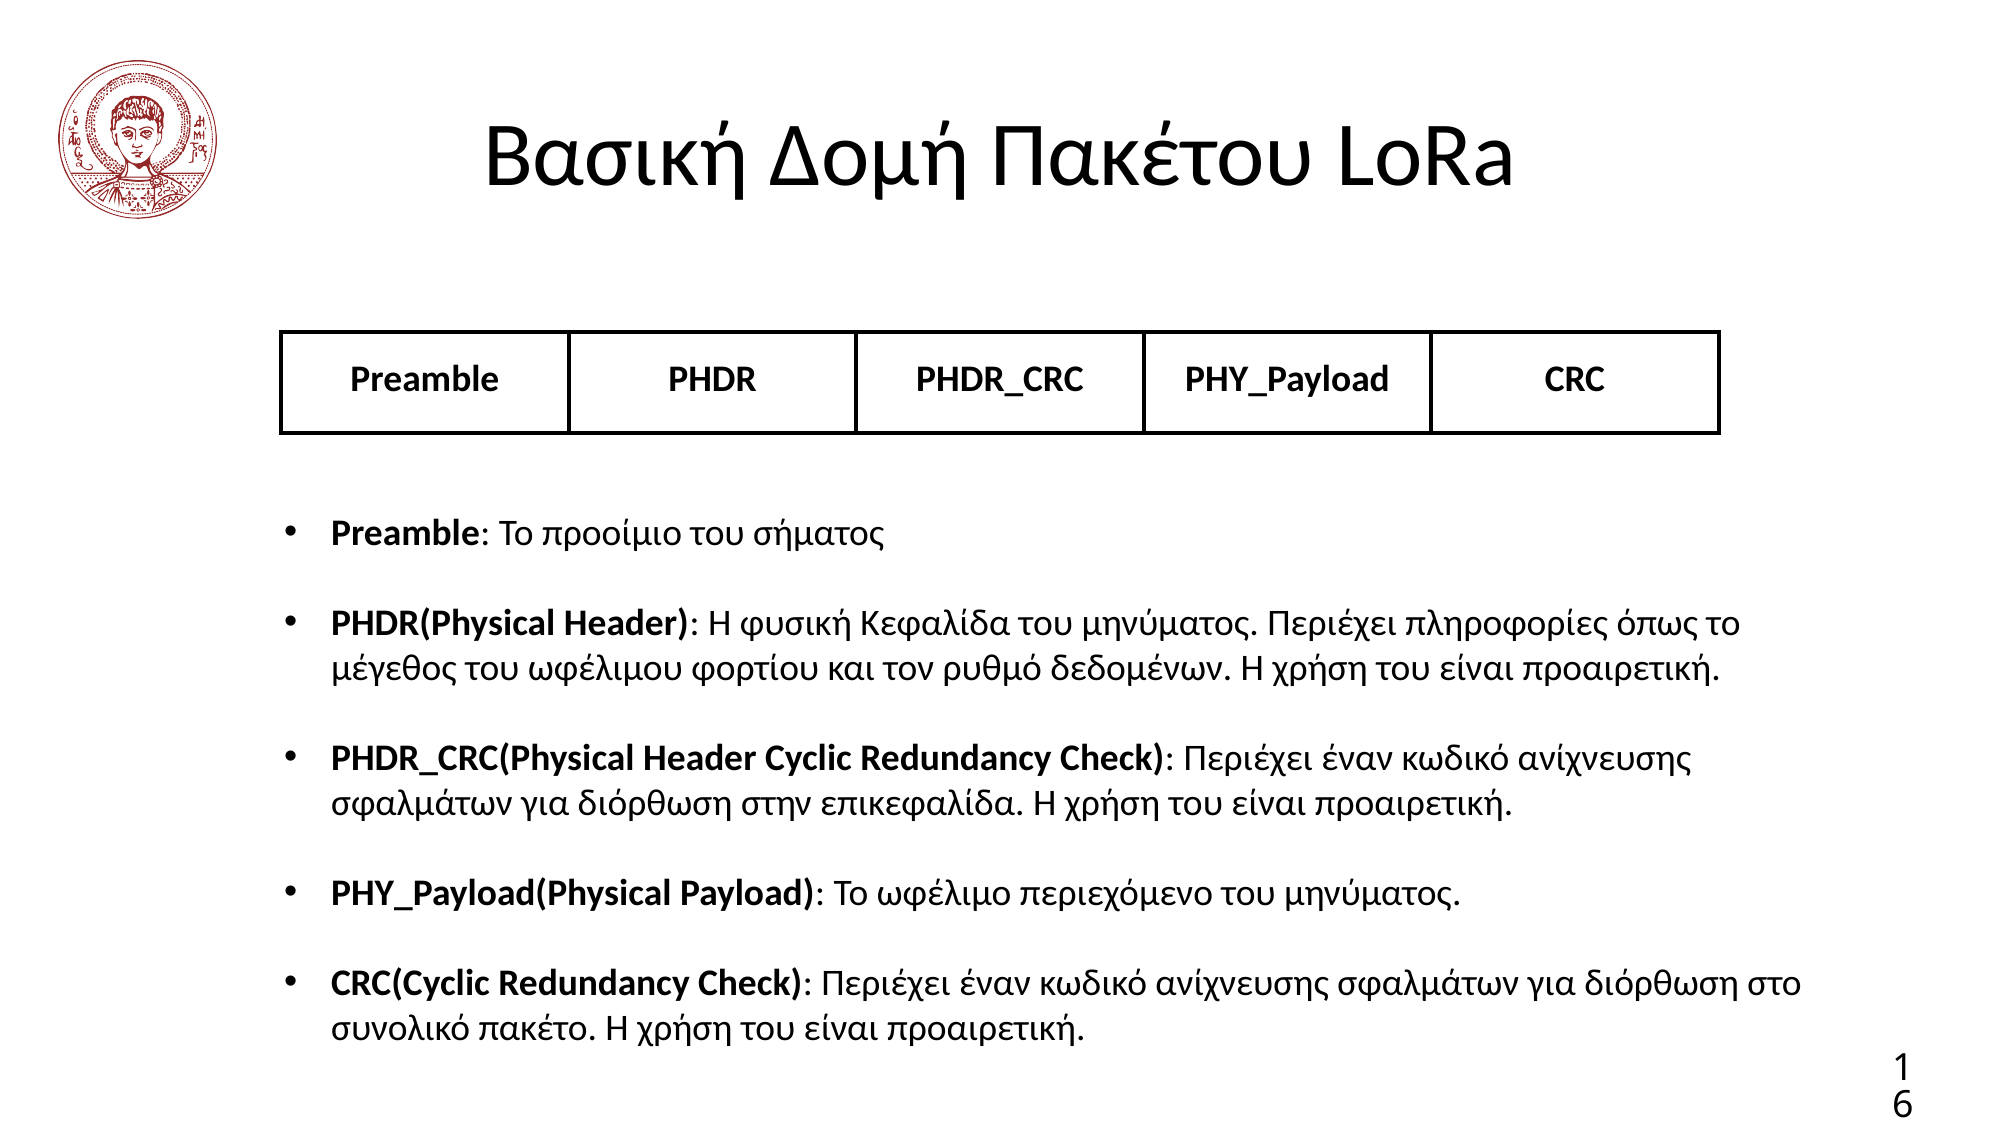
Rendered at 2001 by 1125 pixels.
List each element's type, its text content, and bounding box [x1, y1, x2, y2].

table_header PHDR [571, 334, 854, 431]
table_header PHY_Payload [1146, 334, 1429, 431]
picture [58, 60, 137, 219]
slide_number 16 [1877, 1035, 1950, 1096]
title Βασική Δομή Πακέτου LoRa [137, 46, 1863, 265]
table_header Preamble [283, 334, 567, 431]
text_box Preamble: Το προοίμιο του σήματος PHDR(Physical Header): Η φυσική Κεφαλίδα του μηνύματος. Περιέχει πληροφορίες όπως το μέγεθος του ωφέλιμου φορτίου και τον ρυθμό δεδομένων. Η χρήση του είναι προαιρετική. PHDR_CRC(Physical Header Cyclic Redundancy Check): Περιέχει έναν κωδικό ανίχνευσης σφαλμάτων για διόρθωση στην επικεφαλίδα. Η χρήση του είναι προαιρετική. PHY_Payload(Physical Payload): Το ωφέλιμο περιεχόμενο του μηνύματος. CRC(Cyclic Redundancy Check): Περιέχει έναν κωδικό ανίχνευσης σφαλμάτων για διόρθωση στο συνολικό πακέτο. Η χρήση του είναι προαιρετική. [269, 500, 1863, 1101]
table_header PHDR_CRC [858, 334, 1142, 431]
table_header CRC [1433, 334, 1717, 431]
